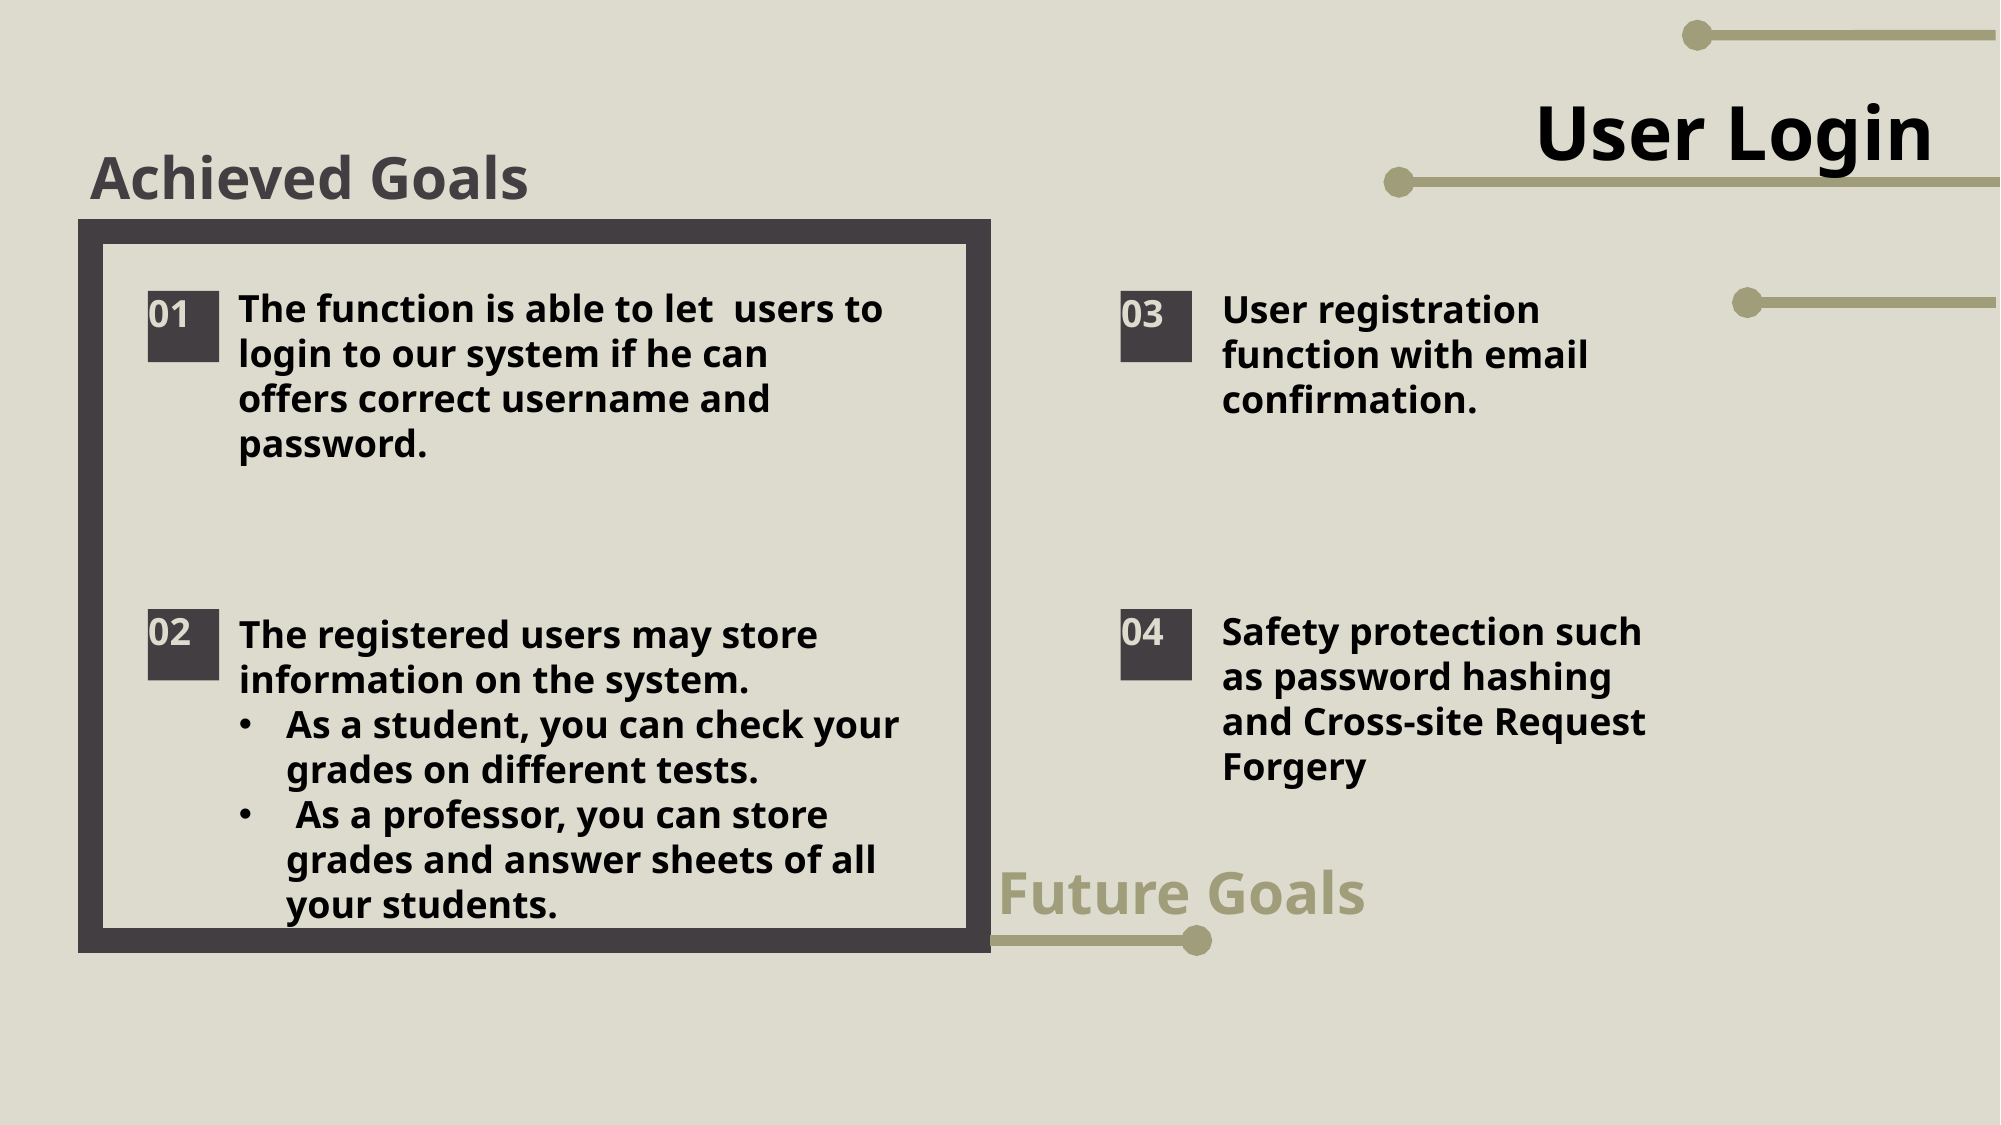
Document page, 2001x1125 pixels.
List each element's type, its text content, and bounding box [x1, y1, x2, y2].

text_box The registered users may store information on the system. As a student, you can check your grades on different tests. As a professor, you can store grades and answer sheets of all your students. [224, 603, 929, 934]
text_box Safety protection such as password hashing and Cross-site Request Forgery [1207, 600, 1668, 796]
text_box 01 [133, 282, 223, 343]
text_box User registration function with email confirmation. [1207, 278, 1668, 429]
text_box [1106, 600, 1225, 681]
text_box The function is able to let users to login to our system if he can offers correct username and password. [223, 278, 903, 518]
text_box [1106, 282, 1225, 363]
text_box [147, 661, 220, 681]
text_box Achieved Goals [75, 134, 545, 219]
text_box [89, 231, 980, 941]
text_box 02 [133, 600, 252, 661]
text_box [147, 343, 220, 363]
text_box User Login [1441, 78, 1950, 182]
text_box Future Goals [982, 848, 1382, 934]
